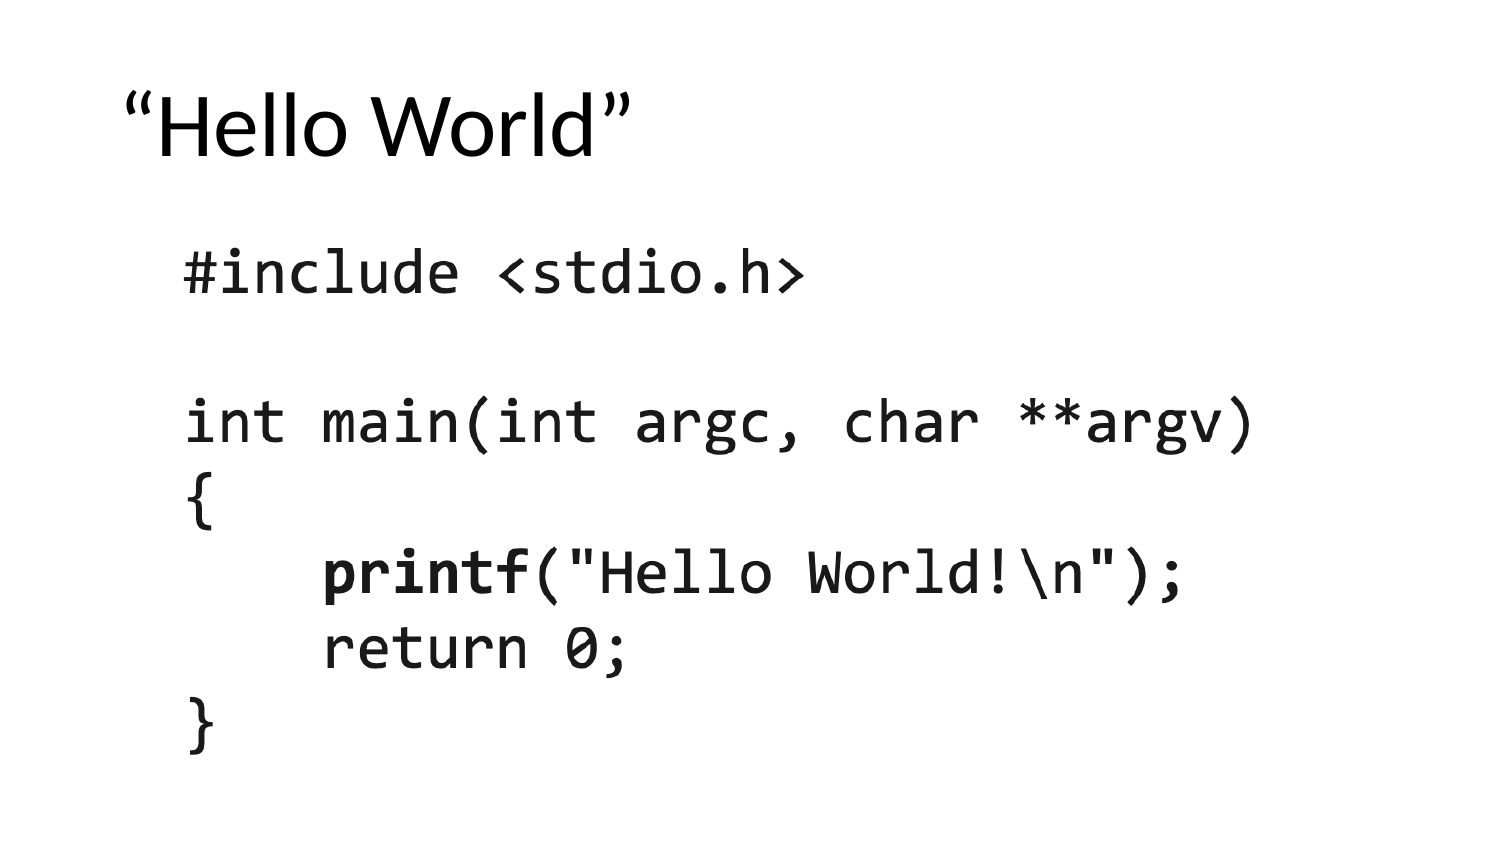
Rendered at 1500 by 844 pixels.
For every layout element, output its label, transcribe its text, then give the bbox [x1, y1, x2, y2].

picture [149, 215, 1322, 802]
title “Hello World” [103, 44, 1397, 208]
